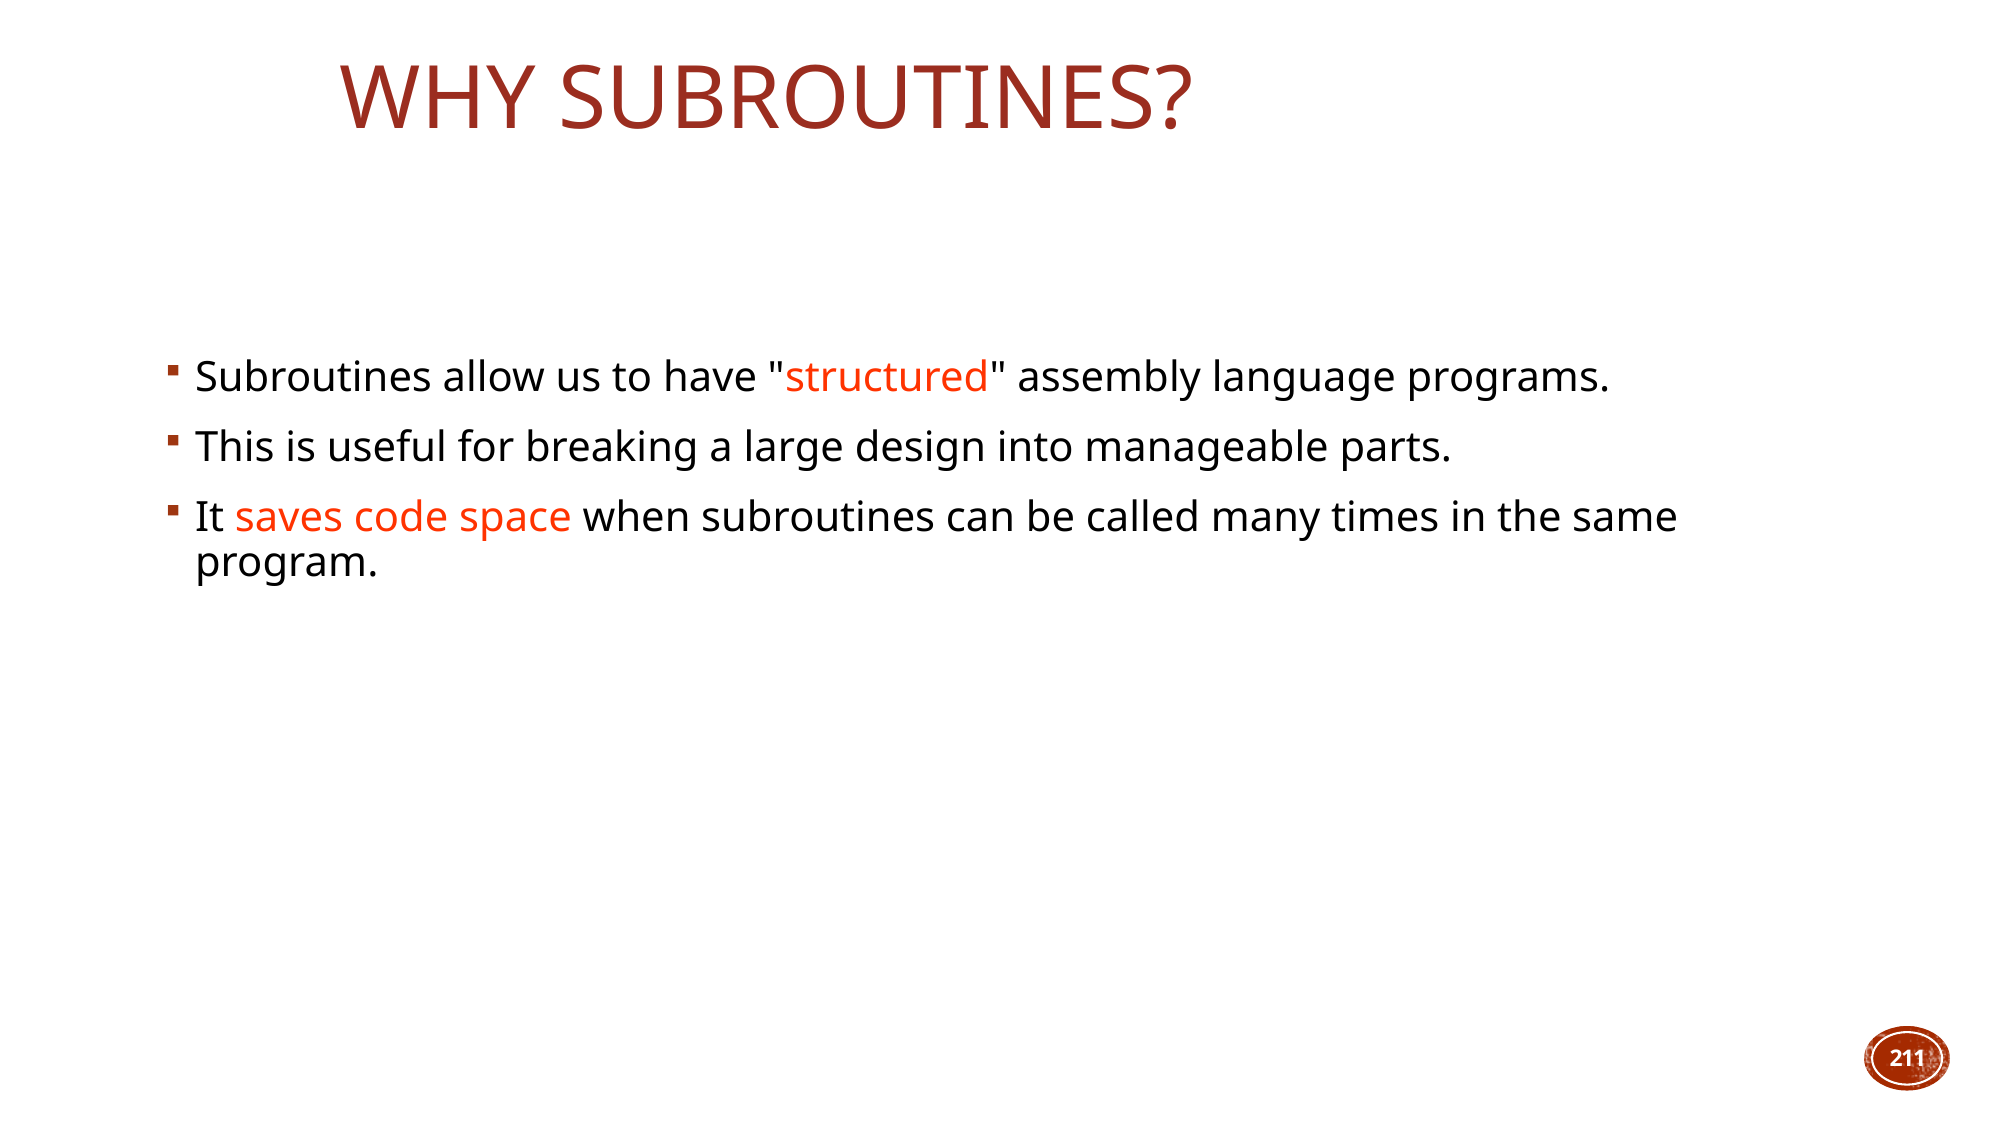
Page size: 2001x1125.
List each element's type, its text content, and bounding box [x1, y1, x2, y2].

list Subroutines allow us to have "structured" assembly language programs. This is useful for breaking a large design into manageable parts. It saves code space when subroutines can be called many times in the same program. [150, 348, 1850, 1013]
slide_number 211 [1855, 1028, 1961, 1089]
title Why Subroutines? [324, 45, 1675, 173]
